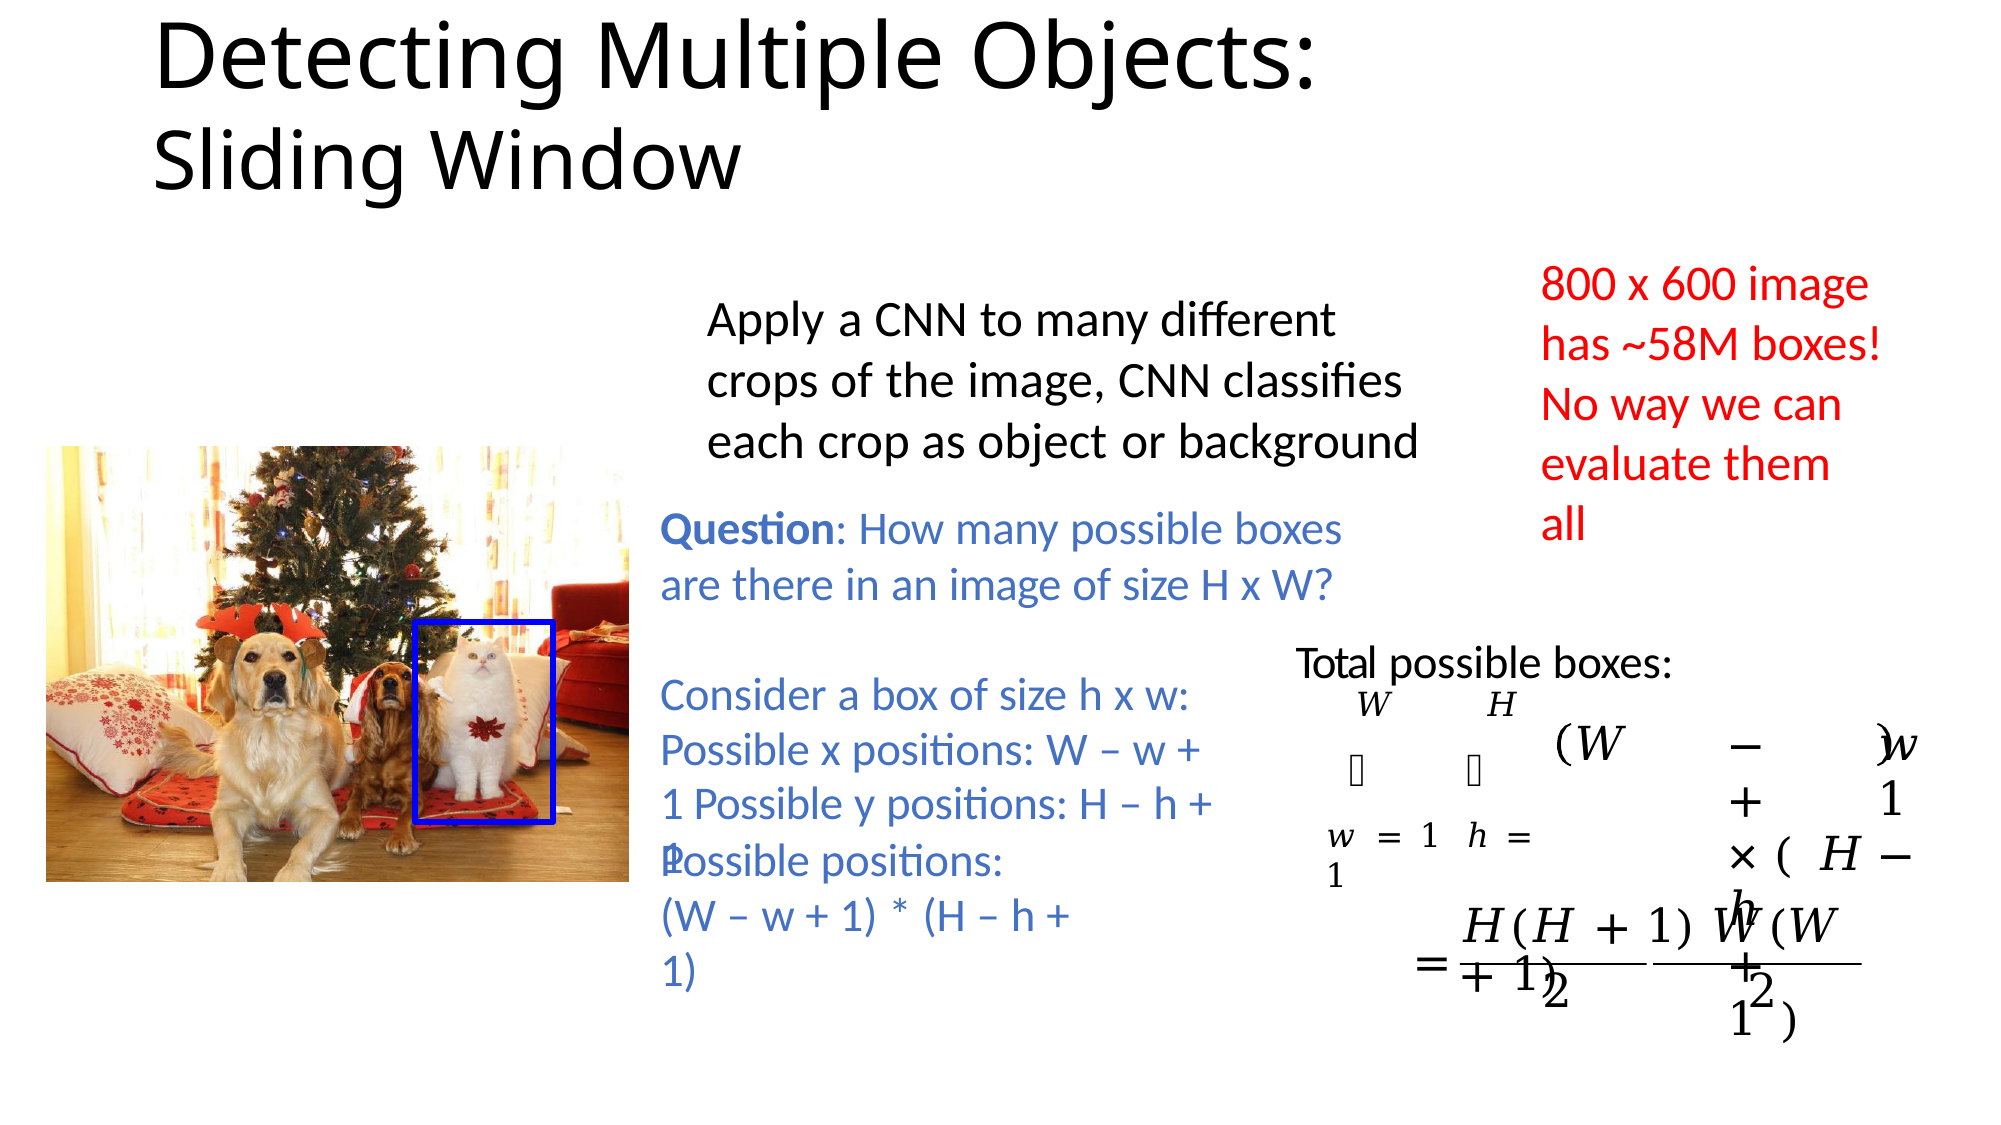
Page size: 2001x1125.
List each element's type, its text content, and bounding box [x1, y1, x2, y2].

text_box 800 x 600 image has ~58M boxes! No way we can evaluate them all [1538, 248, 1888, 551]
text_box 𝑤 = 1 ℎ = 1 [1323, 811, 1538, 894]
text_box Total possible boxes: [1293, 629, 1676, 688]
text_box 𝑊 𝐻 ෍ ෍ [1346, 669, 1529, 797]
text_box [1556, 723, 1572, 767]
text_box Consider a box of size h x w: Possible x positions: W – w + 1 Possible y positions: H – h + 1 [658, 663, 1227, 885]
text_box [46, 446, 629, 882]
text_box Apply a CNN to many different crops of the image, CNN classifies each crop as object or background Question: How many possible boxes are there in an image of size H x W? [658, 282, 1427, 610]
text_box = [1411, 939, 1451, 987]
text_box Possible positions: (W – w + 1) * (H – h + 1) [658, 840, 1109, 996]
text_box 𝑊 − 𝑤 + 1 × ( 𝐻 − ℎ + 1 ) [1572, 709, 1942, 1045]
title Detecting Multiple Objects: Sliding Window [150, 0, 1394, 206]
text_box 2 [1745, 969, 1776, 1018]
text_box 2 [1539, 969, 1571, 1018]
text_box 𝐻(𝐻 + 1) 𝑊(𝑊 + 1) [1456, 904, 1866, 1000]
